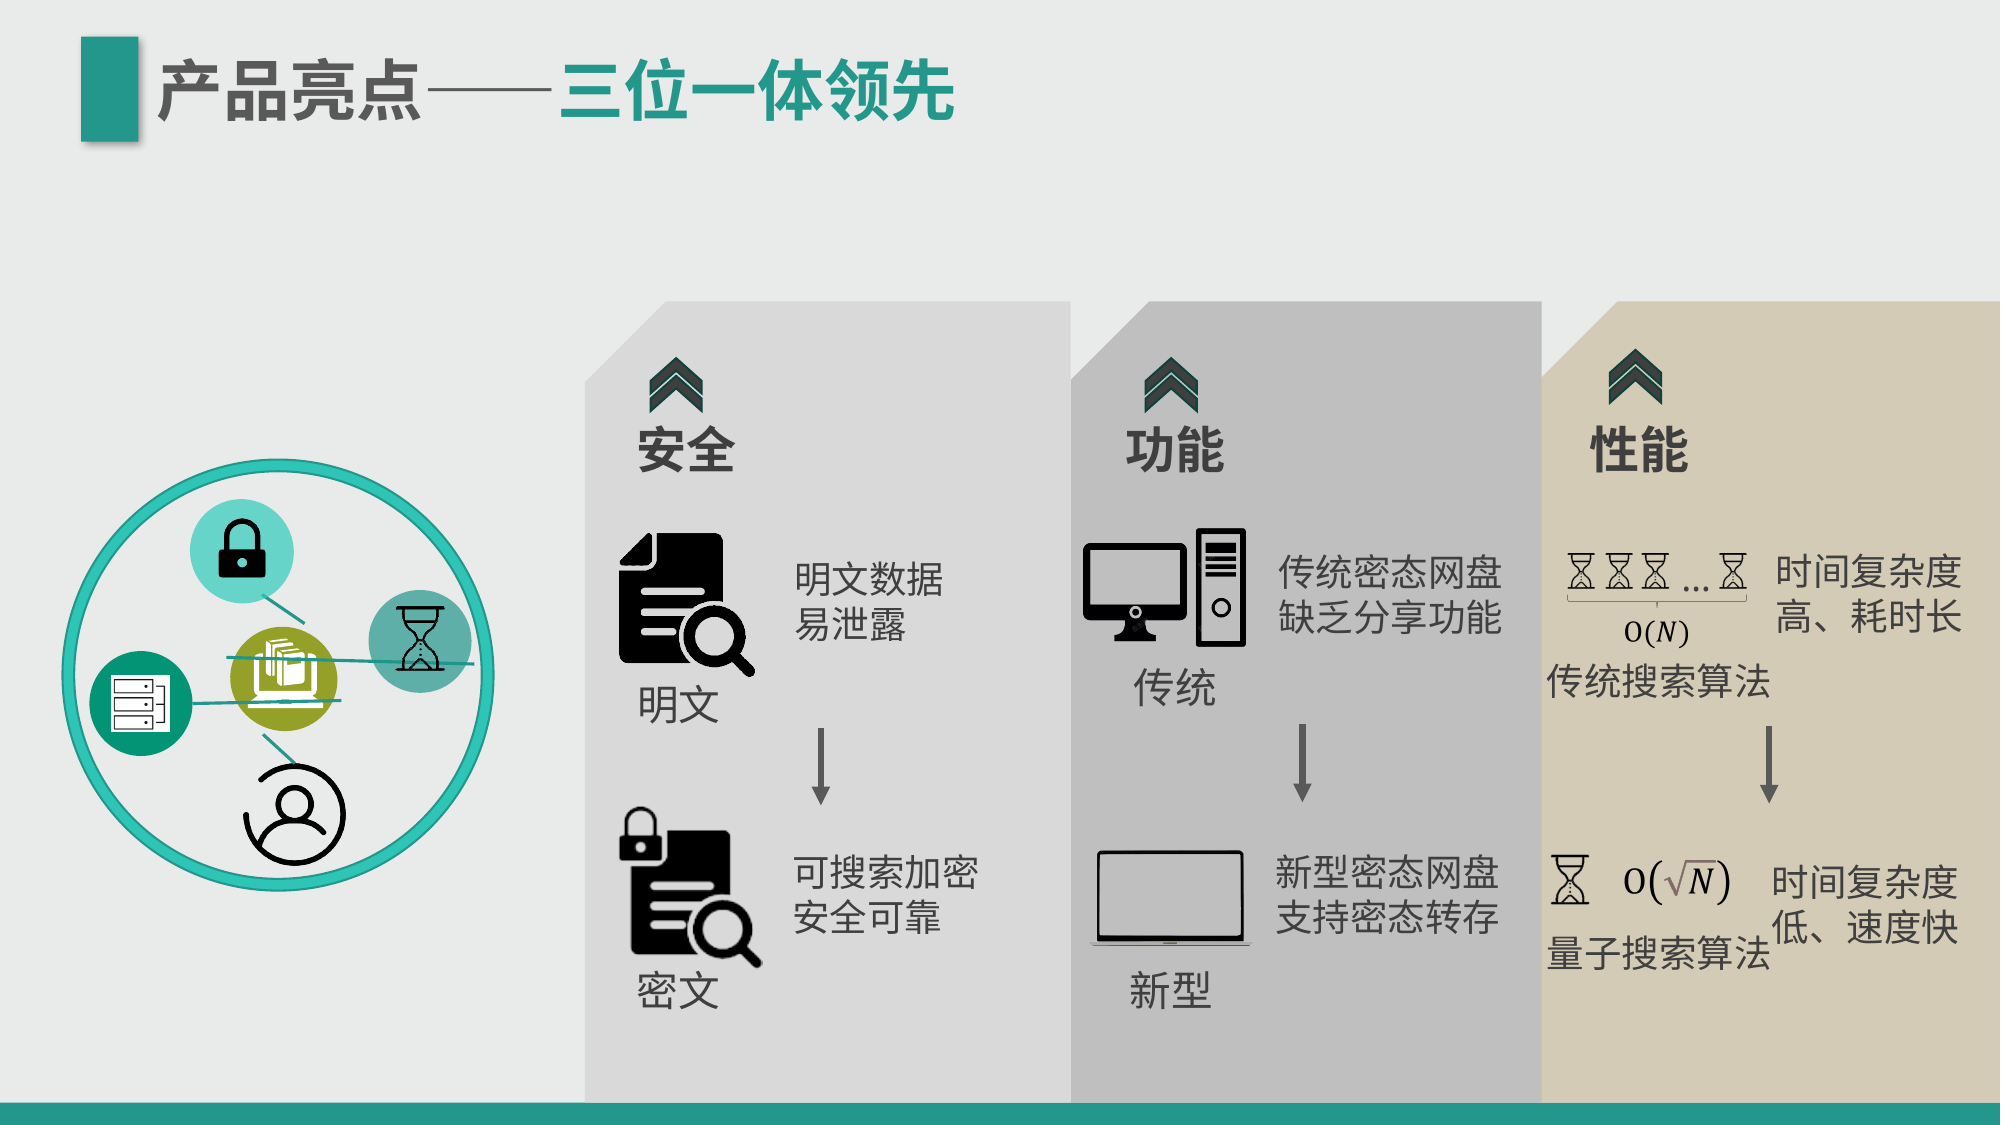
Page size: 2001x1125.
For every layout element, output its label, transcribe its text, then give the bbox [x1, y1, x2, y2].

text_box 安全 [622, 410, 791, 486]
text_box 功能 [1110, 411, 1279, 487]
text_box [1145, 358, 1197, 411]
text_box 可搜索加密安全可靠 [777, 841, 998, 947]
text_box 新型密态网盘支持密态转存 [1260, 841, 1524, 947]
text_box 性能 [1574, 411, 1714, 486]
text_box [1070, 528, 1281, 723]
text_box 明文数据易泄露 [779, 548, 983, 654]
text_box 传统密态网盘缺乏分享功能 [1281, 541, 1526, 646]
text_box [1088, 850, 1254, 1020]
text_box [618, 805, 763, 1024]
text_box 时间复杂度低、速度快 [1807, 851, 1984, 956]
text_box [1072, 300, 1543, 1104]
text_box 时间复杂度高、耗时长 [1760, 540, 1984, 645]
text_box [1532, 546, 1802, 712]
list 产品亮点——三位一体领先 [141, 58, 1811, 130]
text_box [619, 533, 755, 738]
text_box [1532, 845, 1807, 983]
text_box [1543, 300, 2000, 1104]
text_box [650, 358, 702, 411]
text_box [1609, 349, 1662, 403]
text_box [62, 459, 494, 891]
text_box [583, 300, 1072, 1104]
